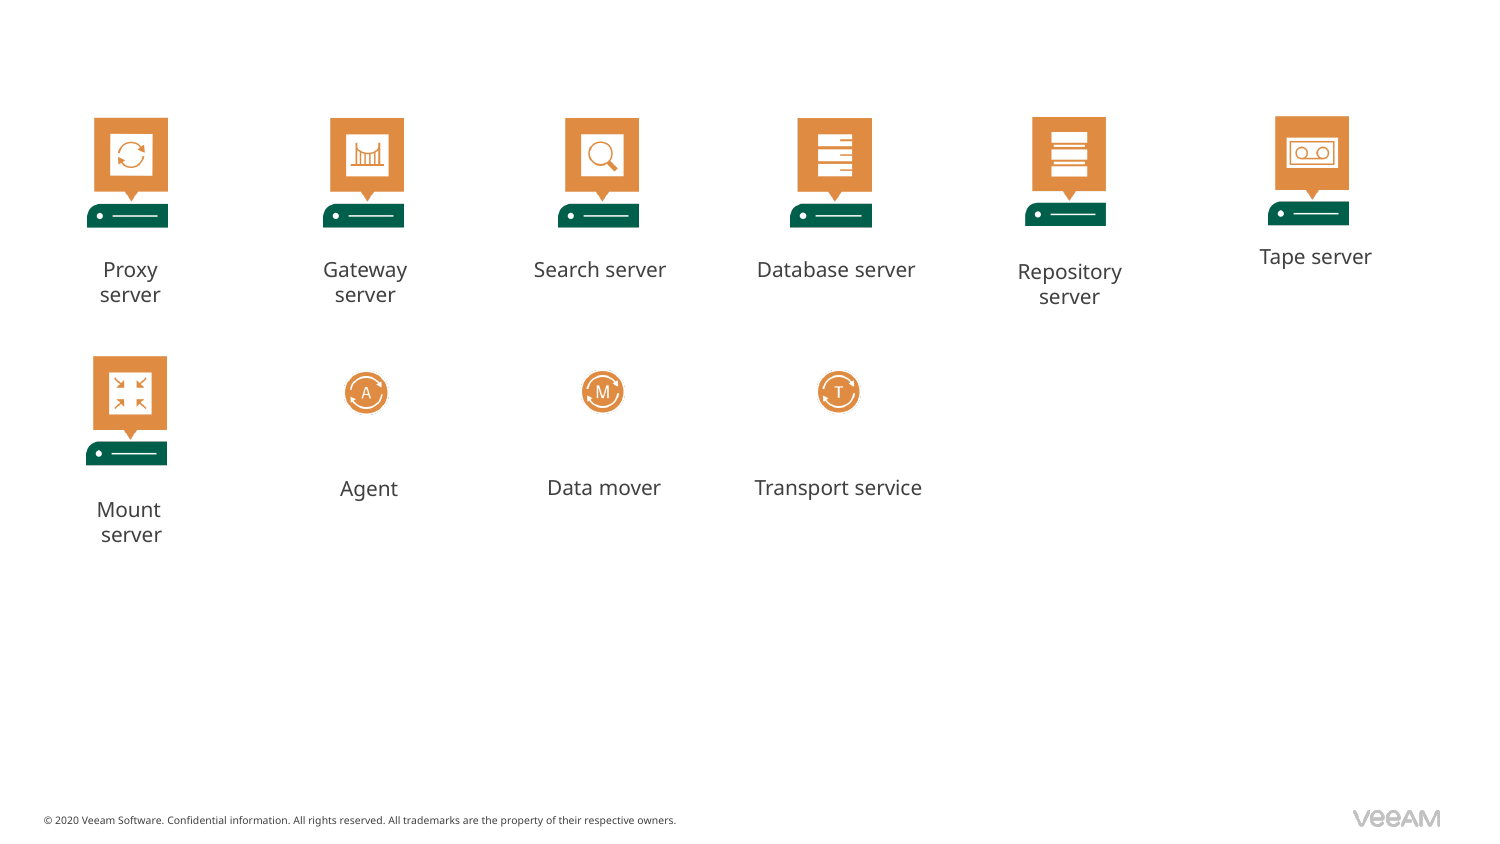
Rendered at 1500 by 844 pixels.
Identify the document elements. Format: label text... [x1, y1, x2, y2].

text_box Proxy server [85, 249, 176, 314]
text_box Database server [742, 248, 931, 289]
text_box Search server [519, 248, 682, 289]
text_box Data mover [532, 467, 677, 508]
text_box Transport service [739, 467, 938, 508]
picture [86, 355, 167, 466]
text_box Repository server [1002, 251, 1137, 316]
picture [1267, 115, 1349, 226]
text_box Tape server [1244, 236, 1388, 277]
picture [323, 117, 405, 228]
text_box Agent [325, 468, 413, 508]
picture [557, 117, 639, 228]
picture [87, 117, 169, 228]
picture [816, 368, 861, 414]
picture [790, 117, 872, 228]
picture [579, 369, 625, 415]
text_box Gateway server [308, 249, 422, 314]
text_box Mount server [81, 489, 182, 554]
picture [1024, 117, 1106, 226]
picture [343, 370, 389, 415]
